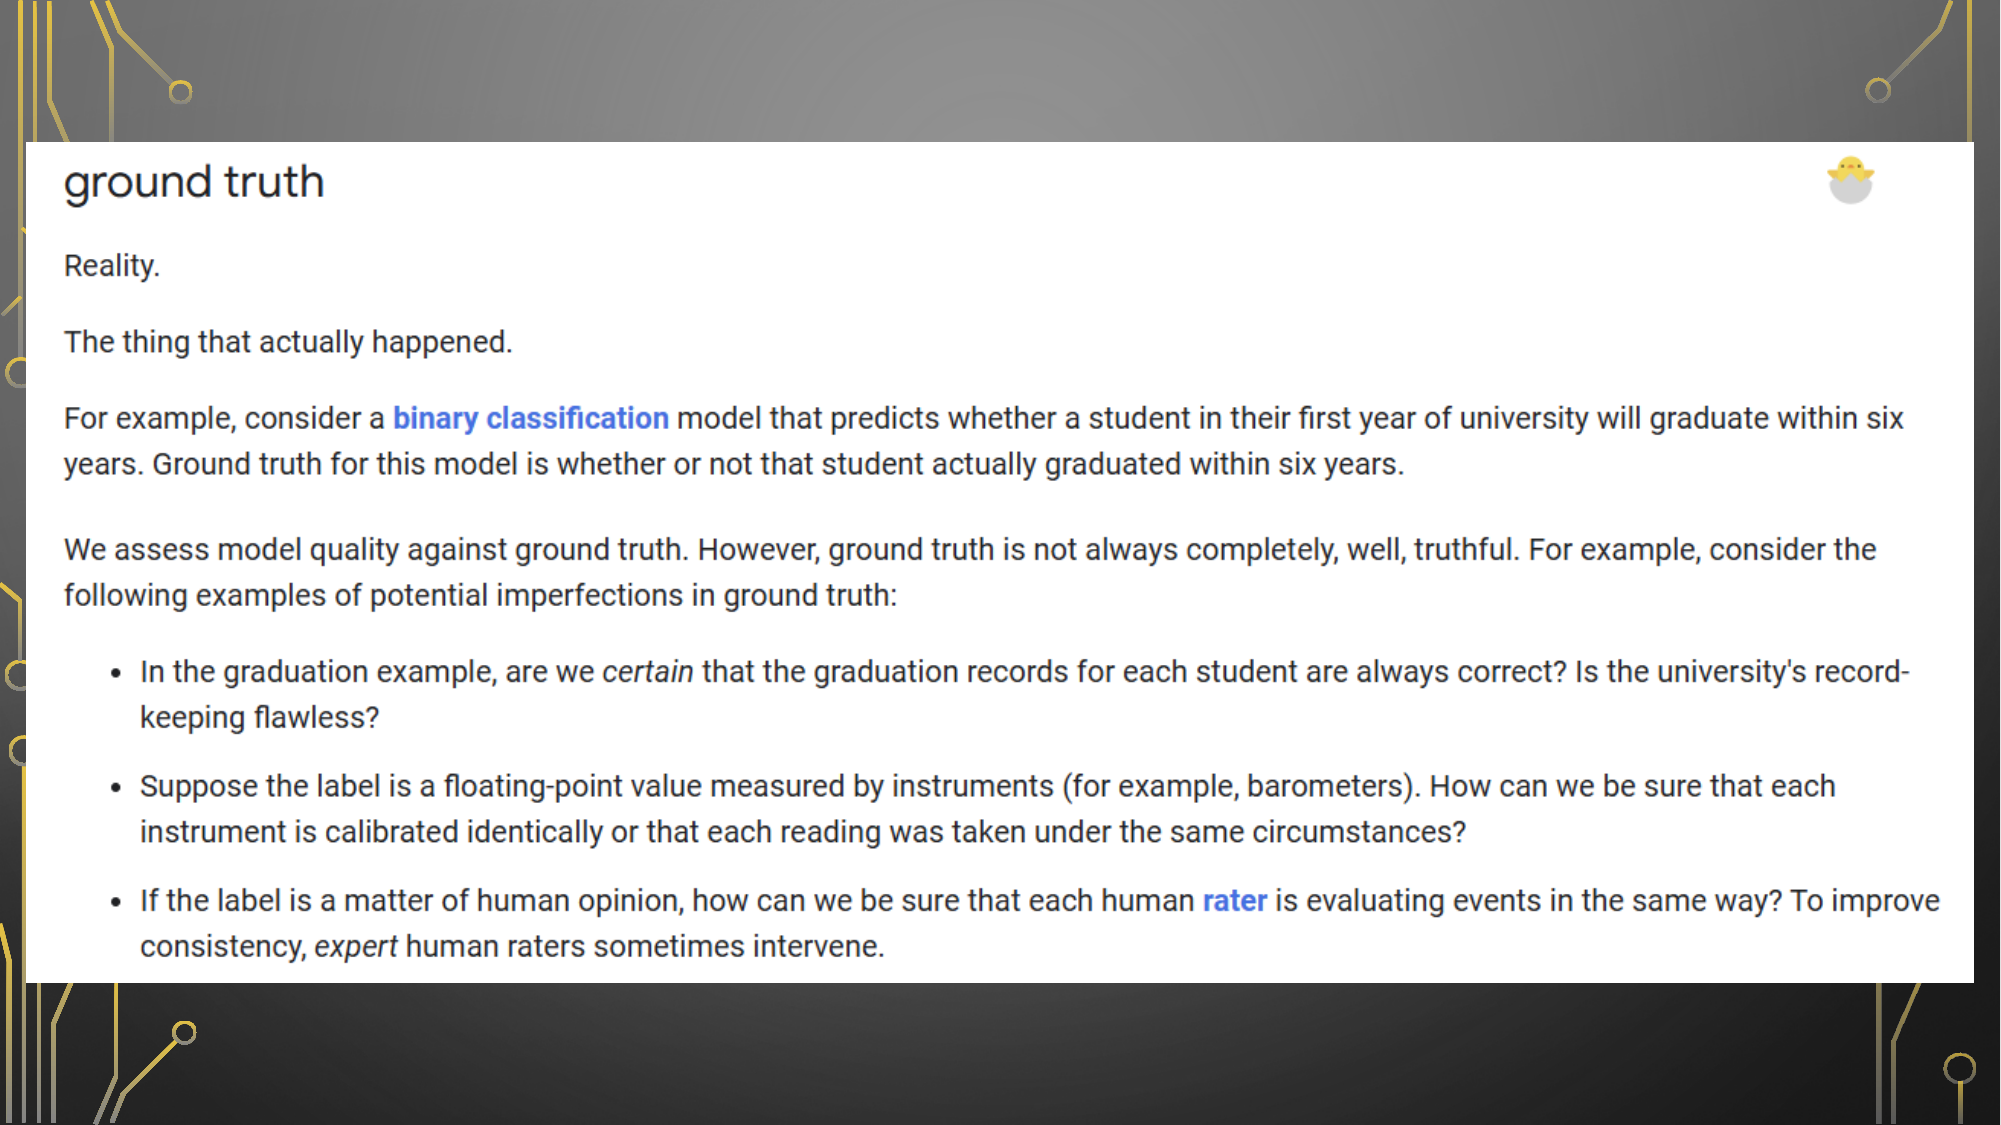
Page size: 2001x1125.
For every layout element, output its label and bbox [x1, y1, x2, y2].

picture [26, 142, 1974, 983]
